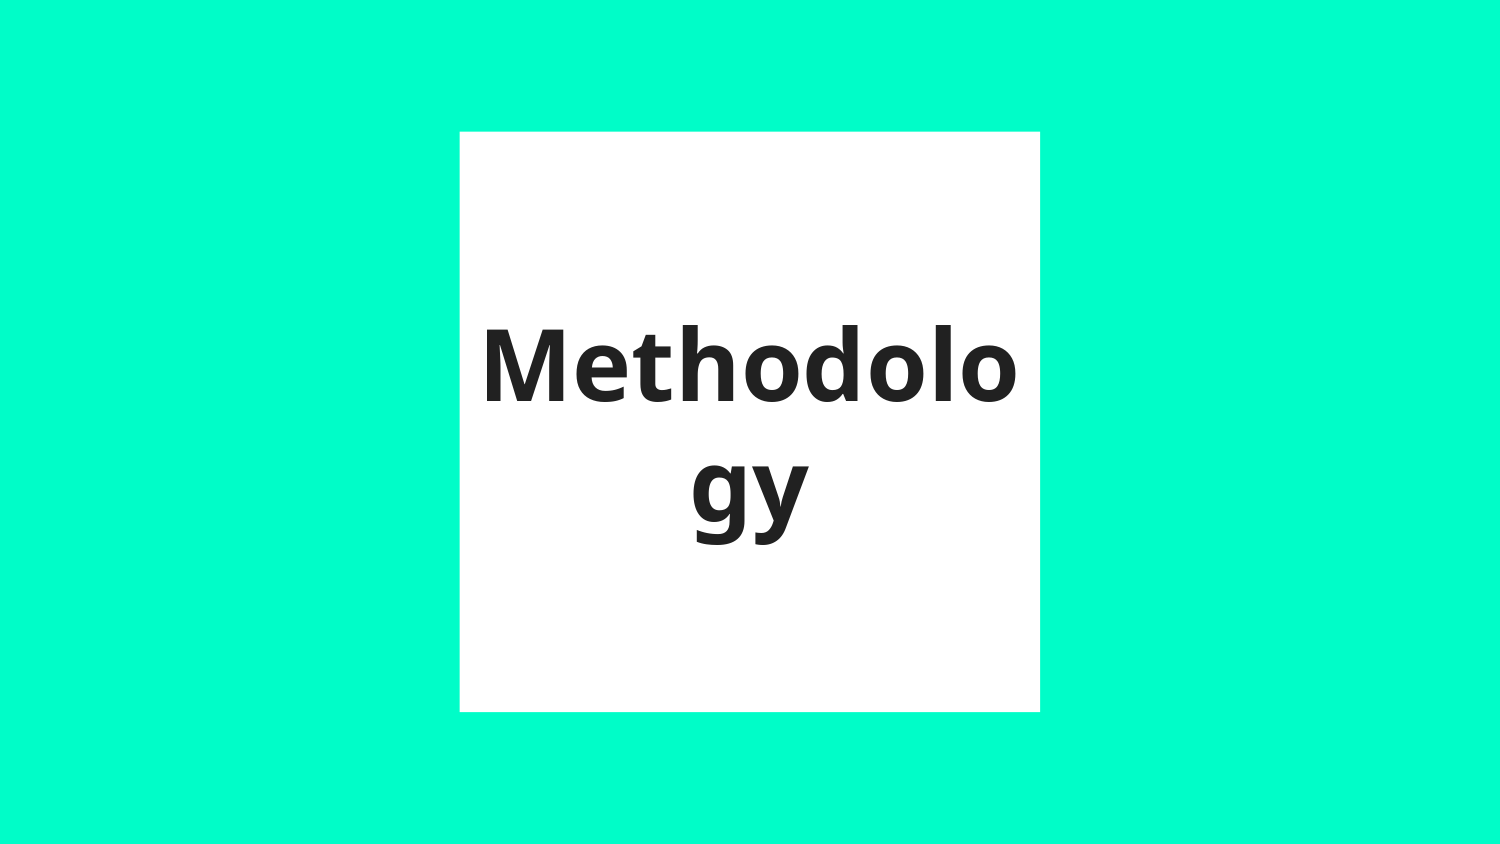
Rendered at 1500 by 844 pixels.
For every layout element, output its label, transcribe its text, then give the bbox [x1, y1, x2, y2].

title Methodology [459, 131, 1041, 713]
